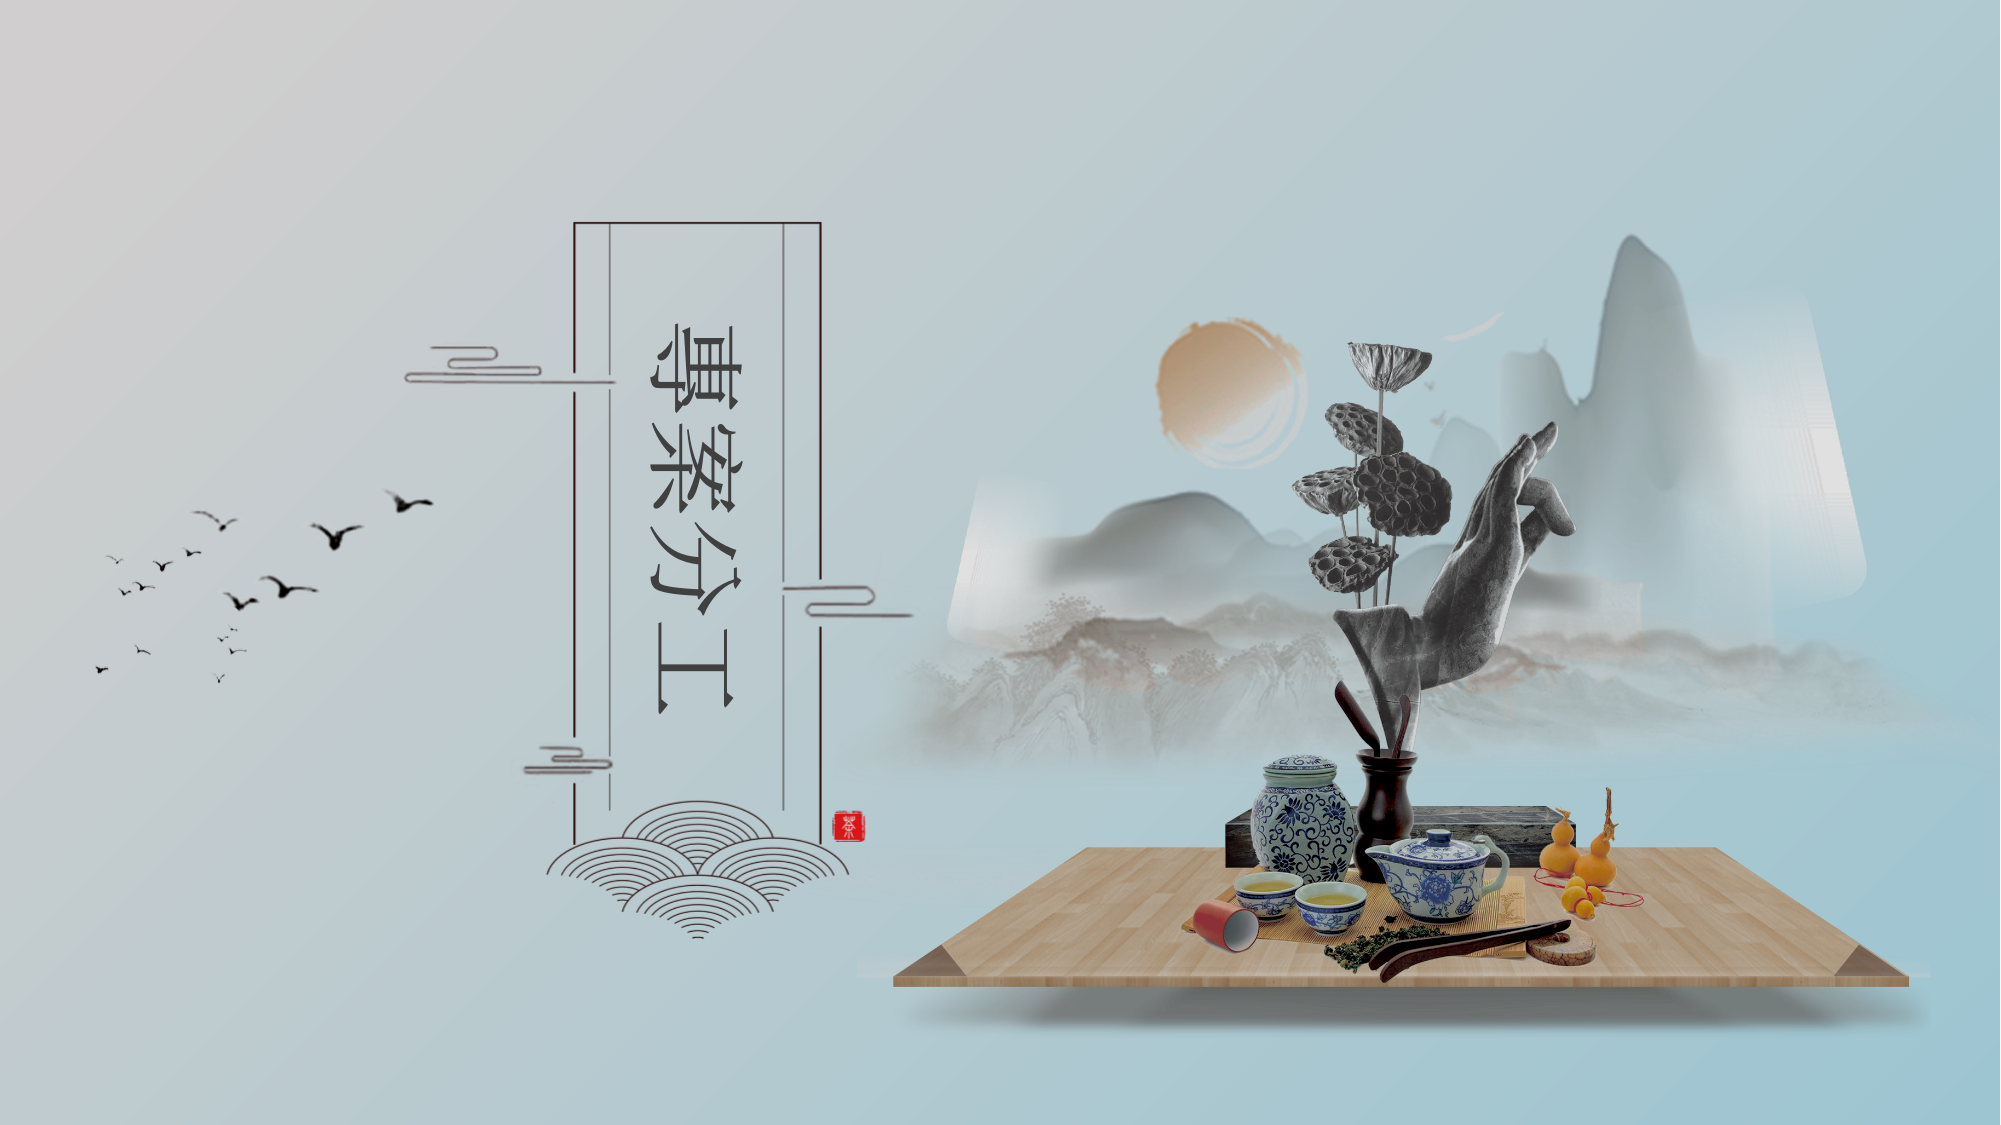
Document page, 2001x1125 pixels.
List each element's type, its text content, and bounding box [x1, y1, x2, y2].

picture [94, 0, 2000, 1125]
list 專案分工 [625, 252, 773, 785]
